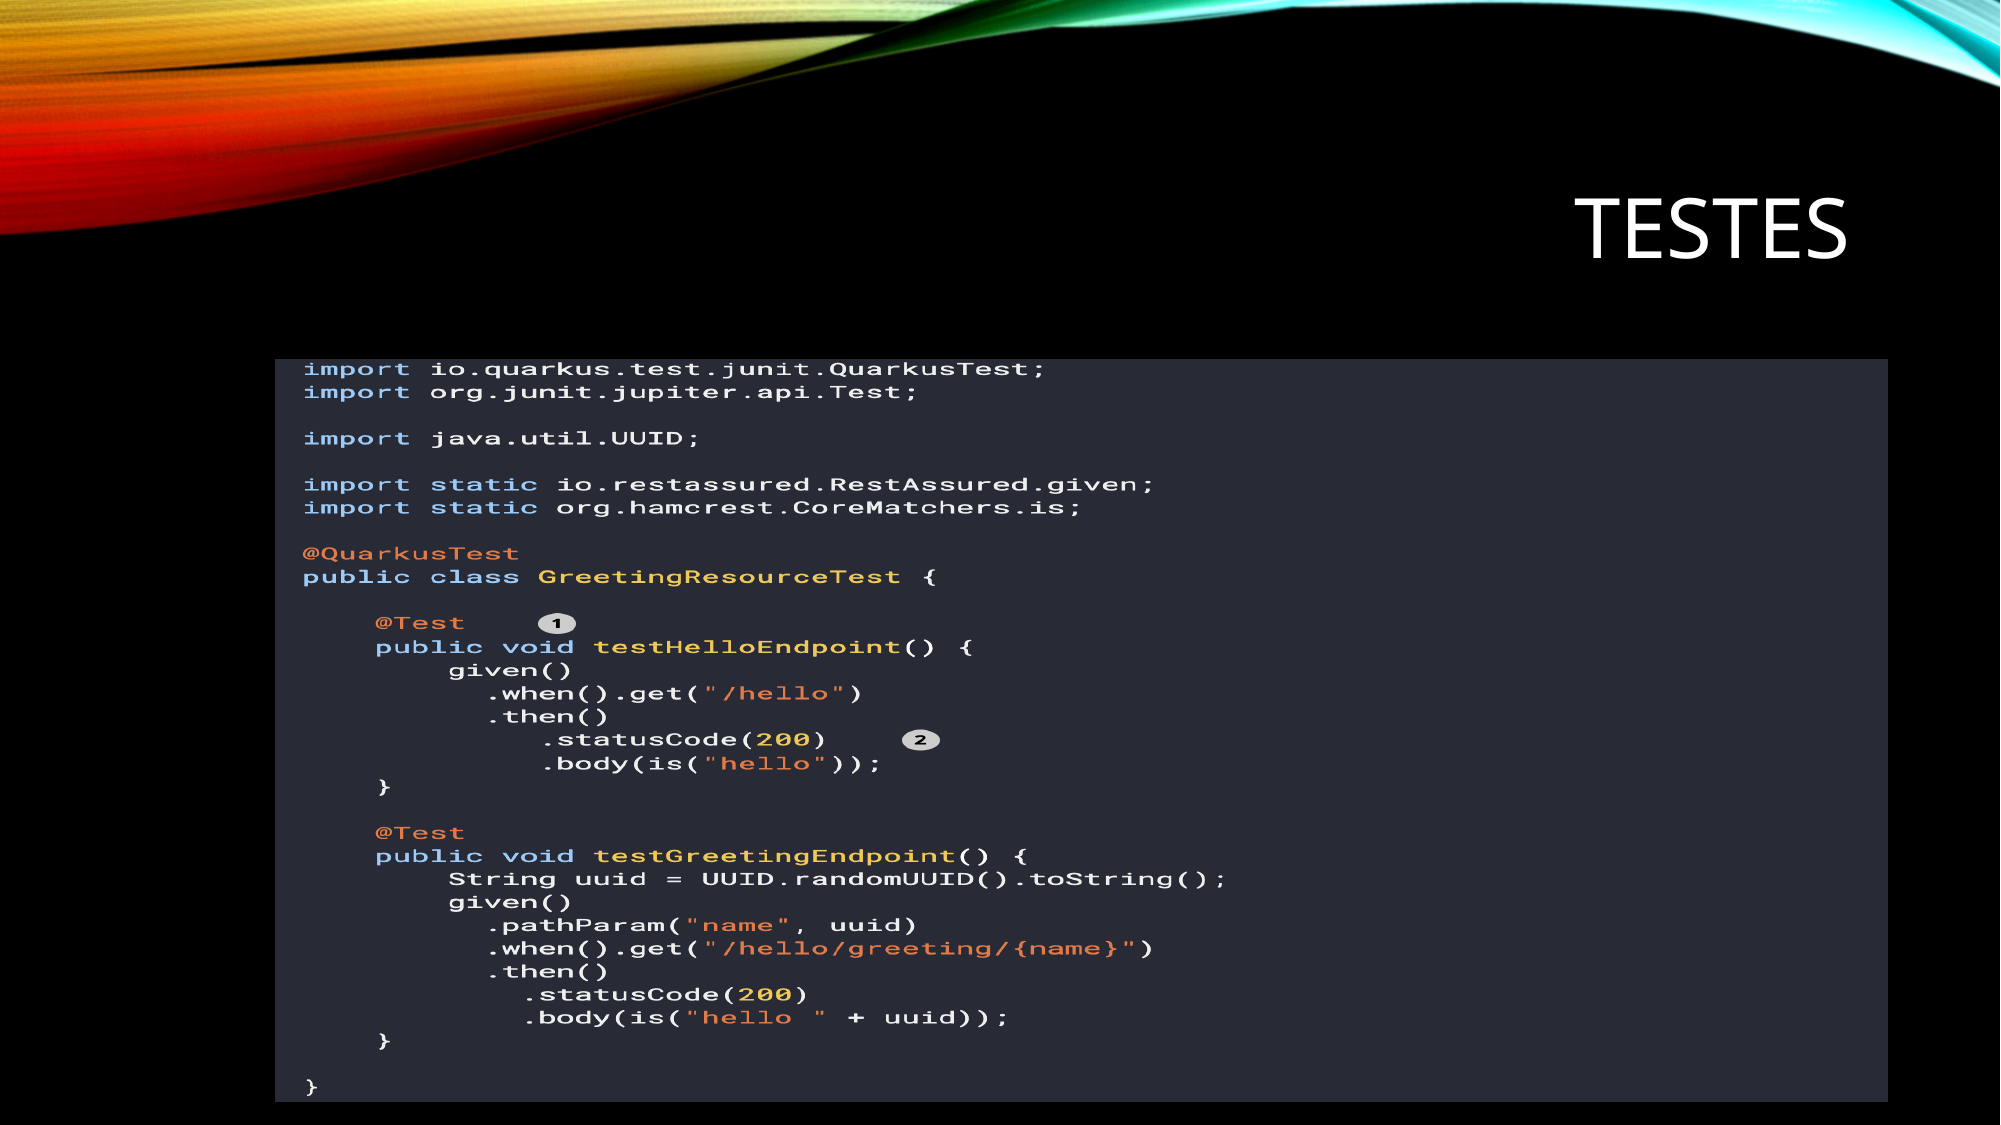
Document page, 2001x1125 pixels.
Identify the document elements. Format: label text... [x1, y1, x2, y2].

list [275, 359, 1888, 1102]
title Testes [474, 125, 1888, 338]
picture [0, 0, 2000, 237]
